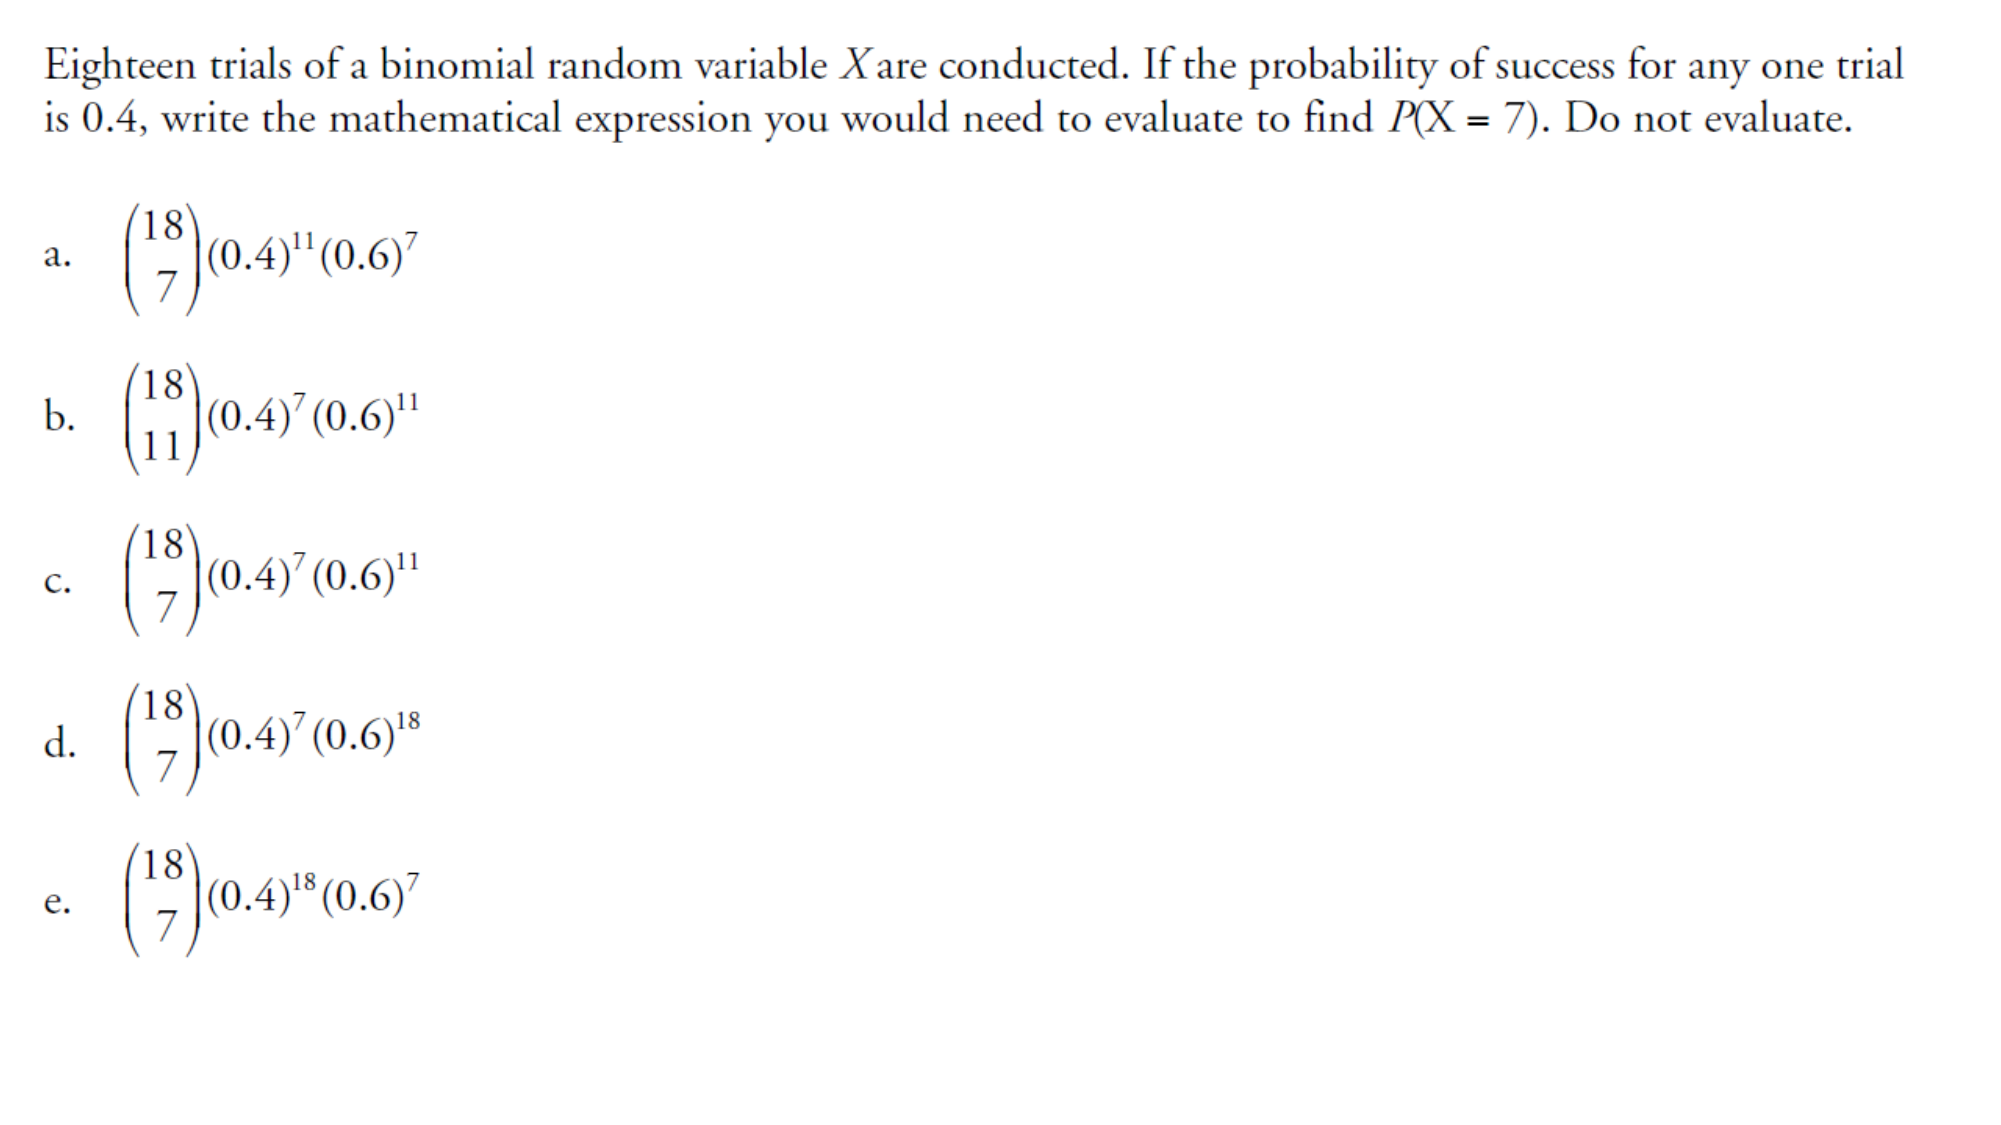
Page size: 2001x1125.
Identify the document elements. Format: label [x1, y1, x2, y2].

picture [29, 32, 1910, 960]
